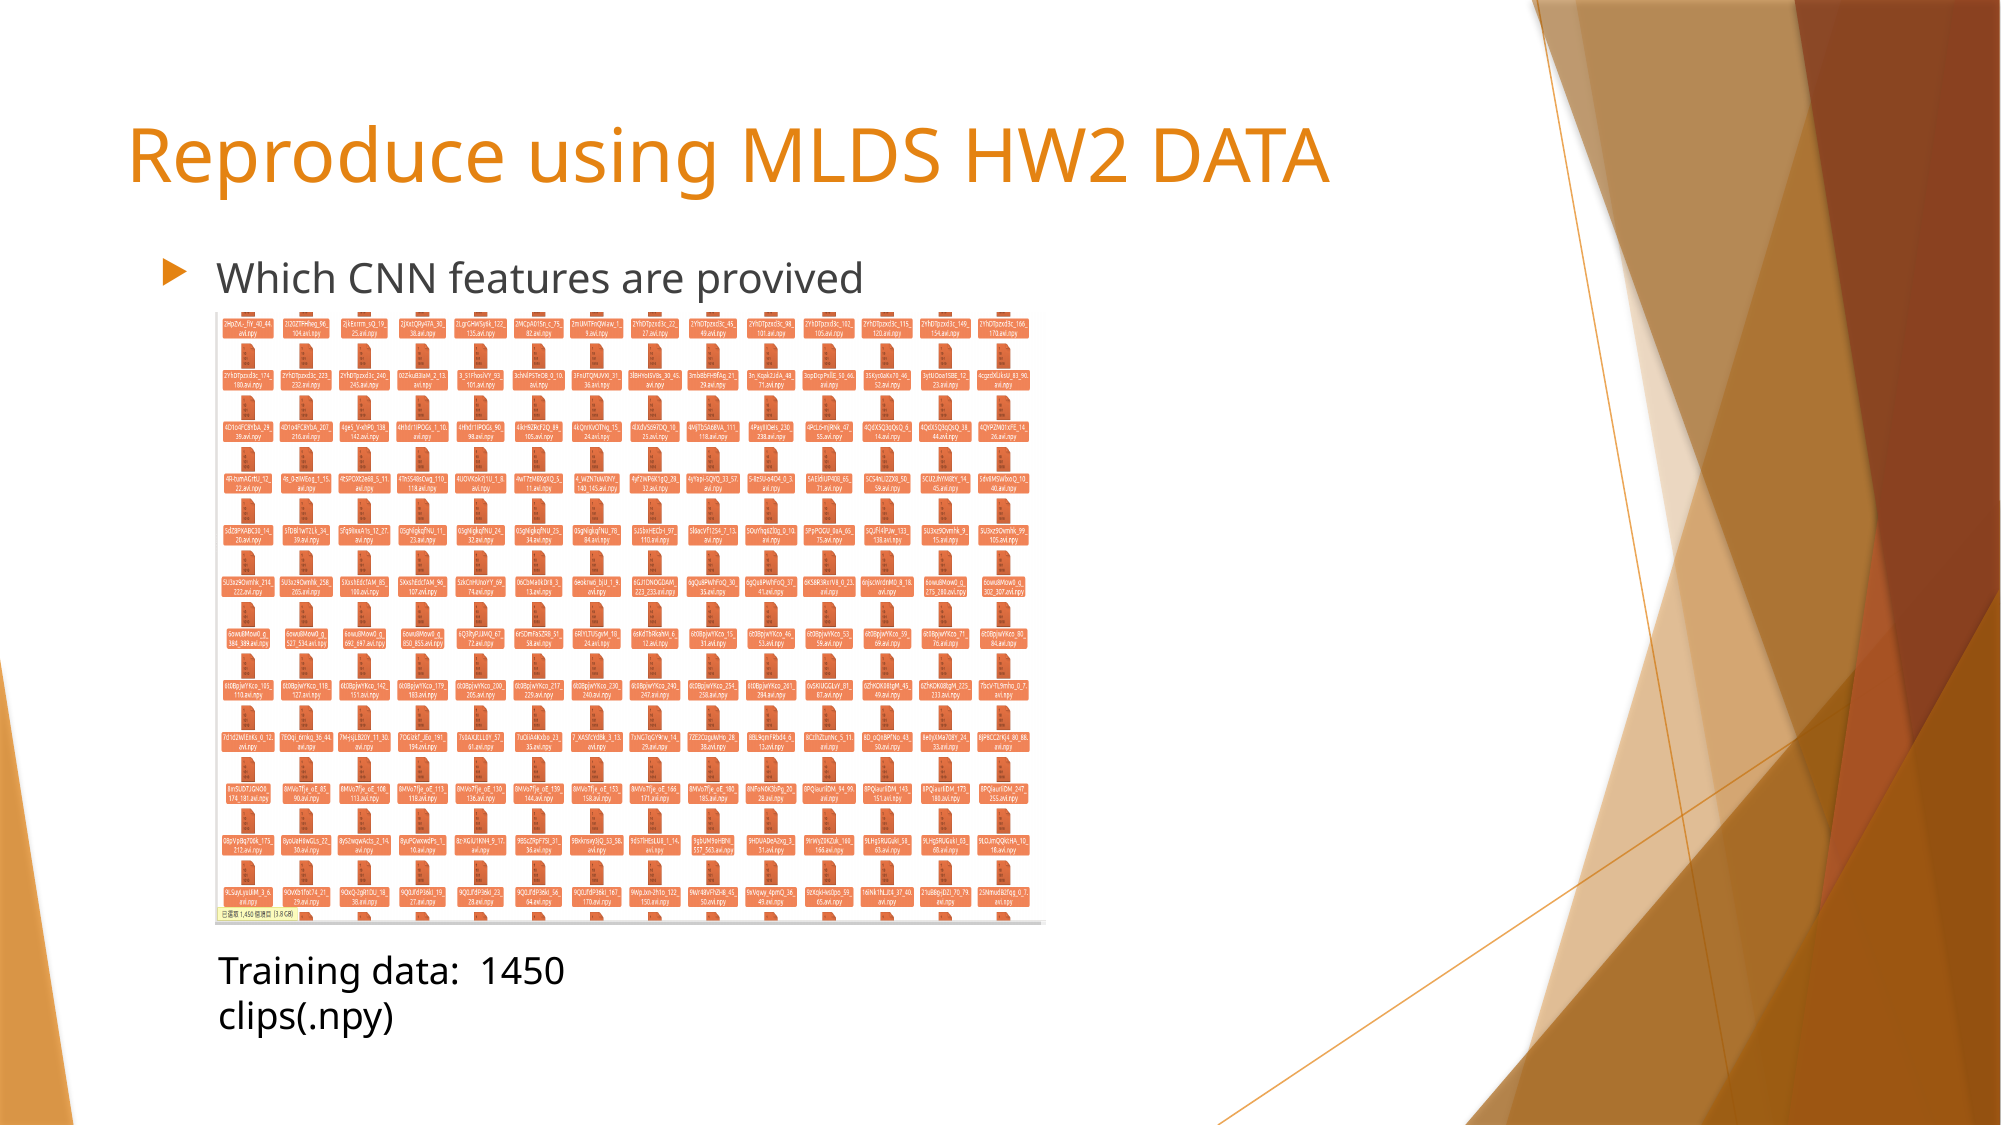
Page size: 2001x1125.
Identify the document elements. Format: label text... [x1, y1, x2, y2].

title Reproduce using MLDS HW2 DATA [111, 99, 1522, 317]
text_box Training data: 1450 clips(.npy) [203, 939, 759, 1045]
list Which CNN features are provived [144, 243, 1510, 948]
picture [214, 311, 1047, 925]
